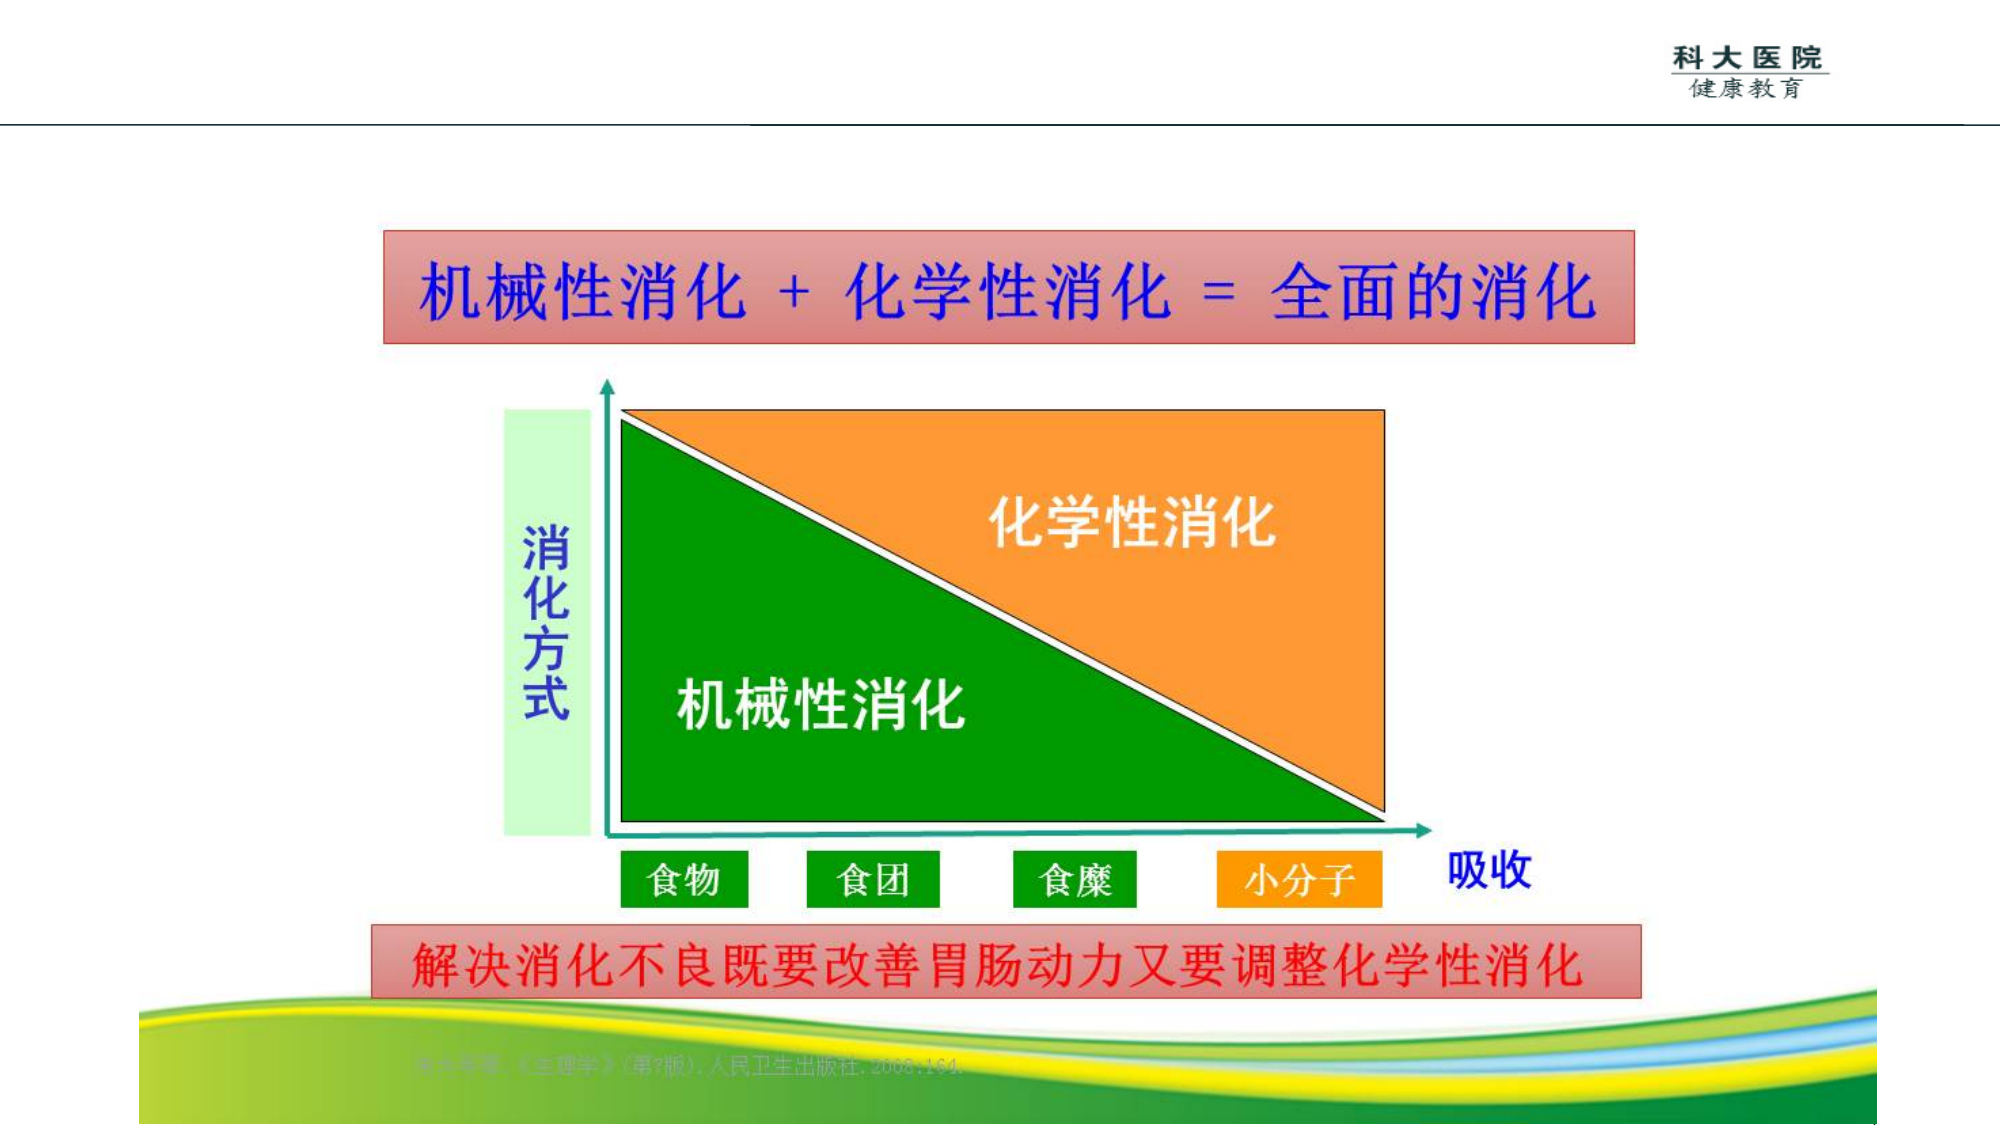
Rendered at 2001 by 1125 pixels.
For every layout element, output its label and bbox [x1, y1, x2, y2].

list [139, 146, 1877, 1124]
picture [1651, 40, 1844, 104]
